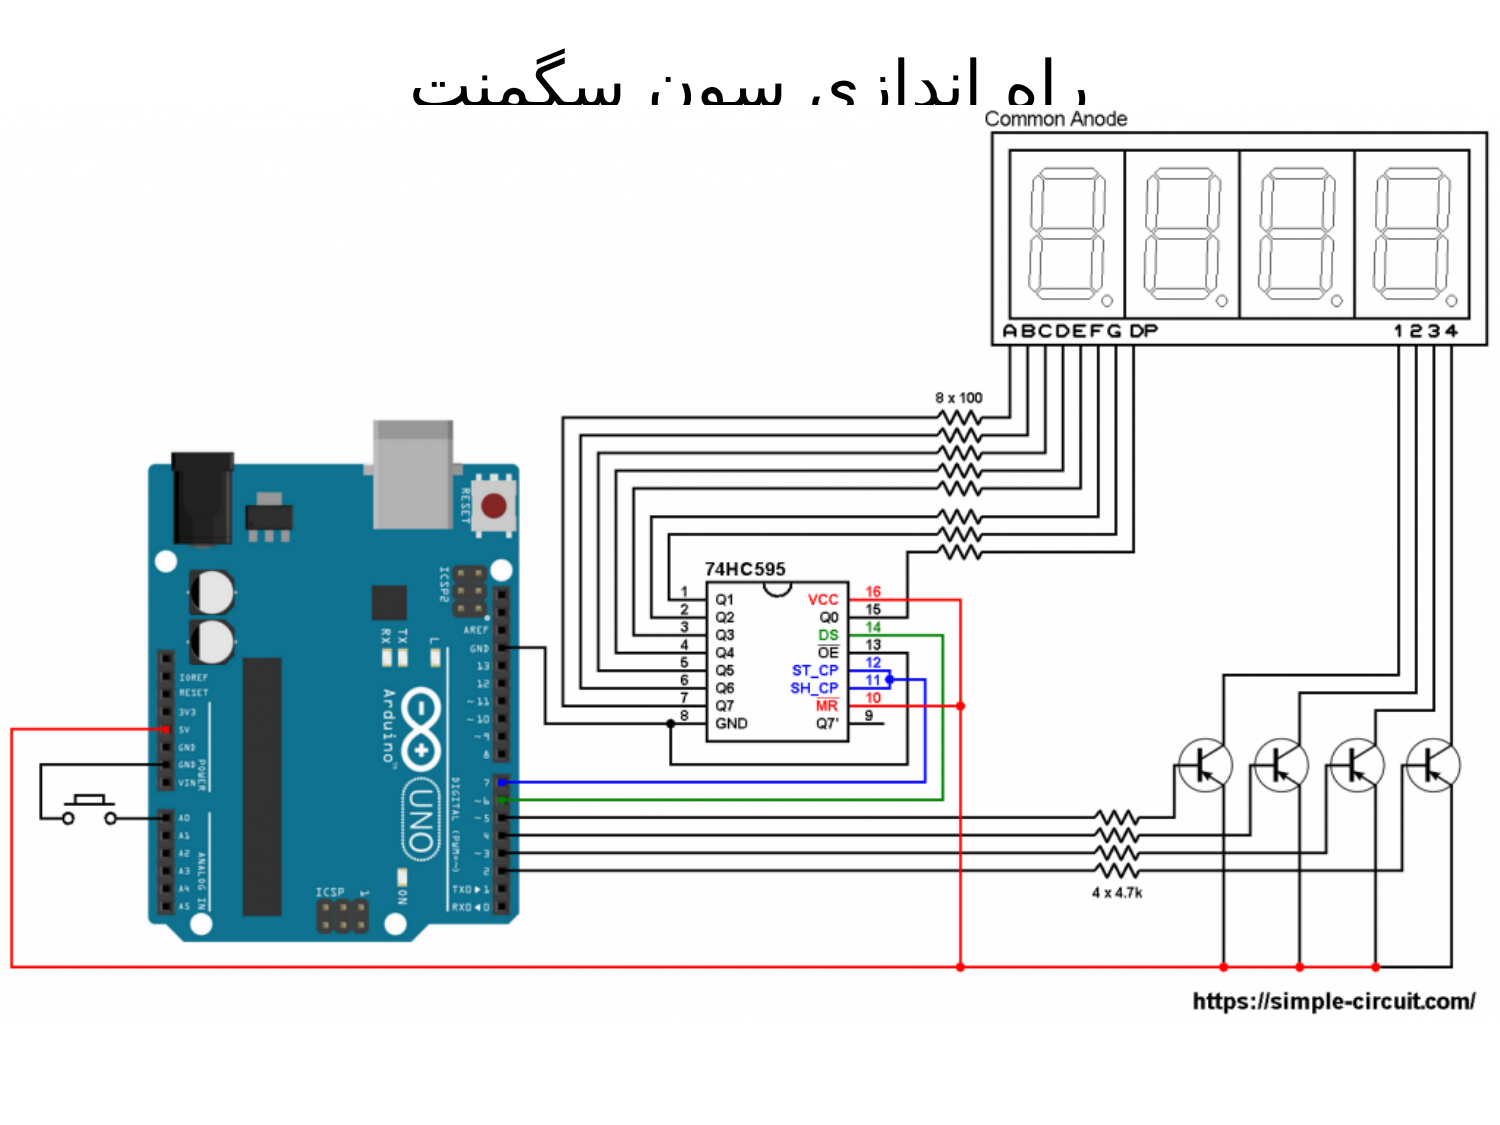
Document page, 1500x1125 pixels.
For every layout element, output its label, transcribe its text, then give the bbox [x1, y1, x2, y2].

picture [0, 105, 1500, 1020]
list راه اندازی سون سگمنت [75, 34, 1425, 103]
